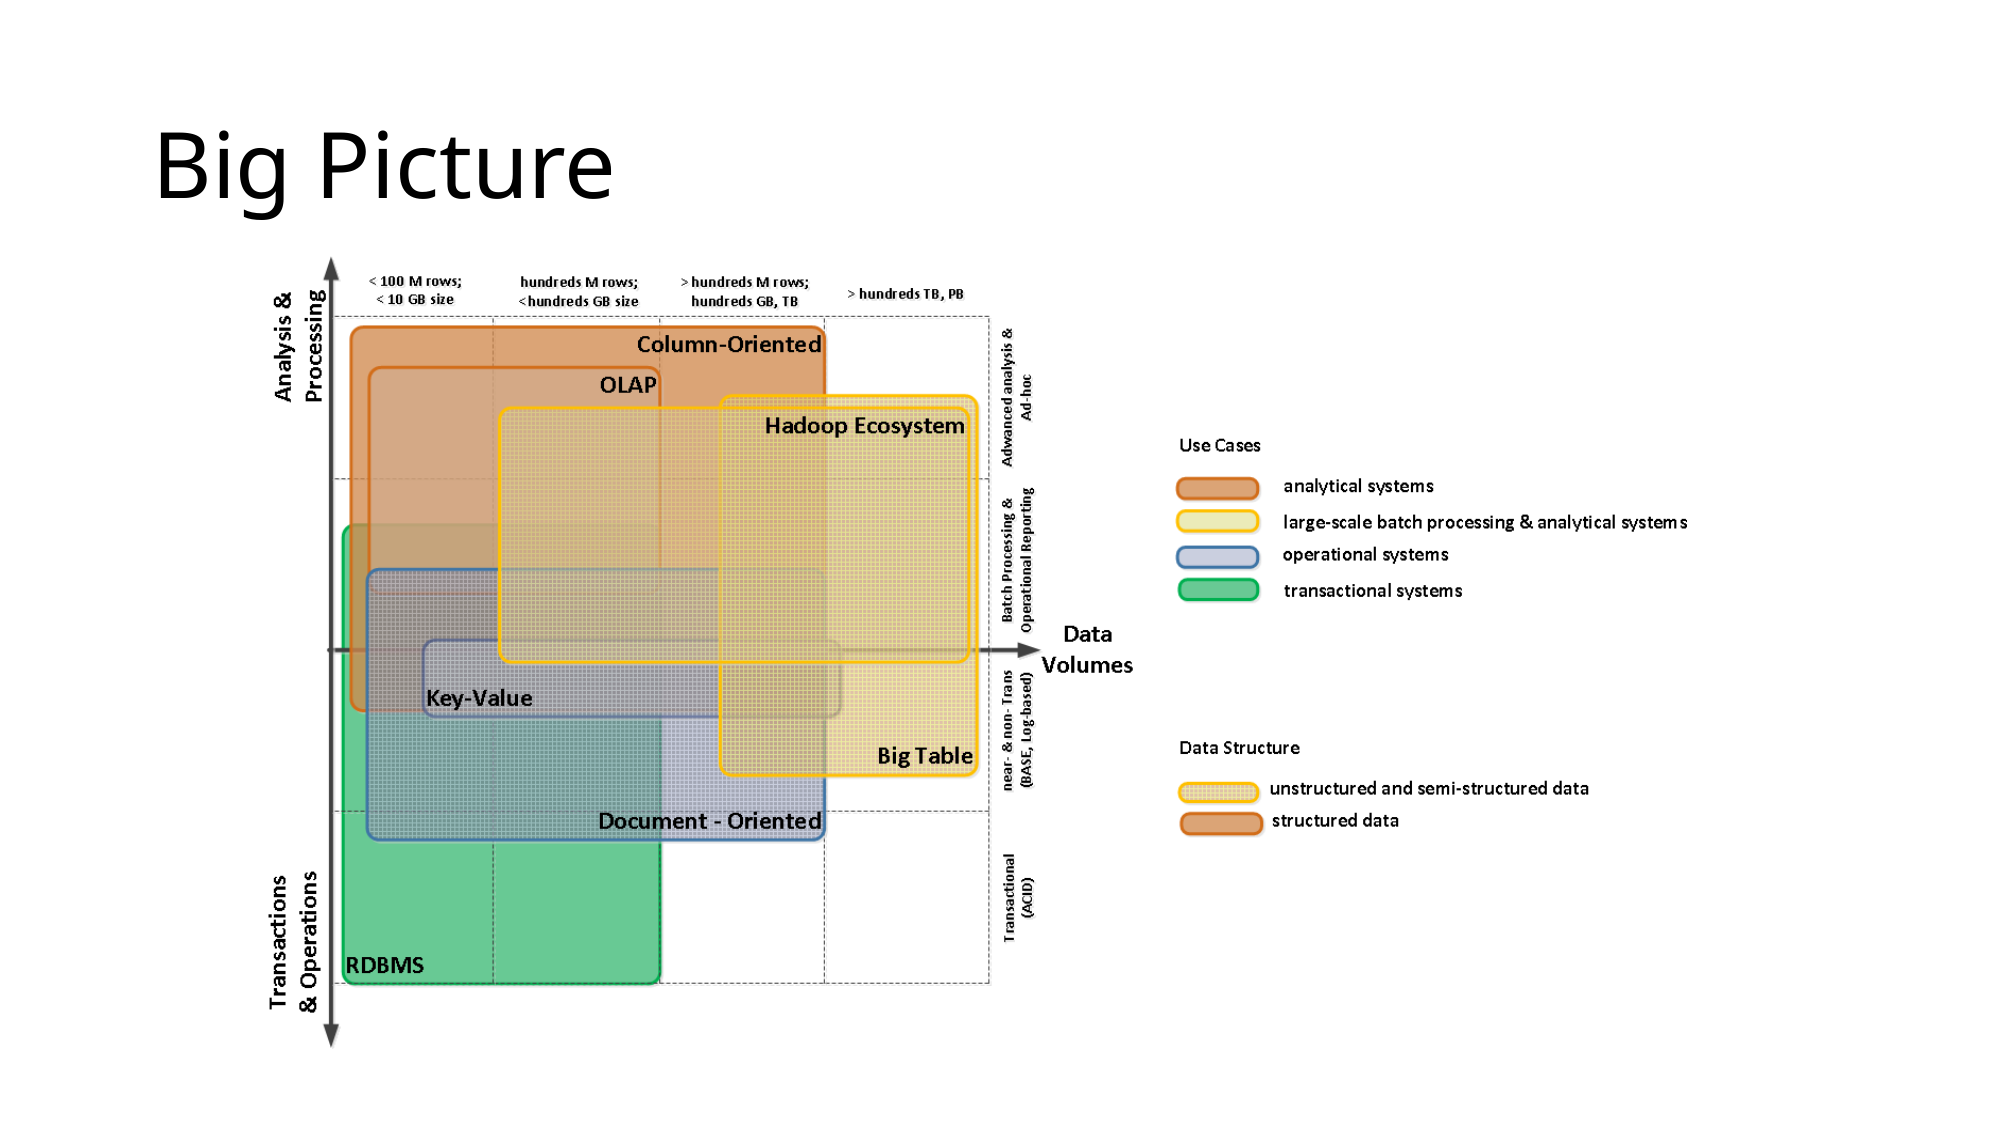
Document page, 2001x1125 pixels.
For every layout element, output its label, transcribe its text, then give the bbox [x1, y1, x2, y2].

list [259, 256, 1687, 1049]
title Big Picture [137, 59, 1863, 278]
